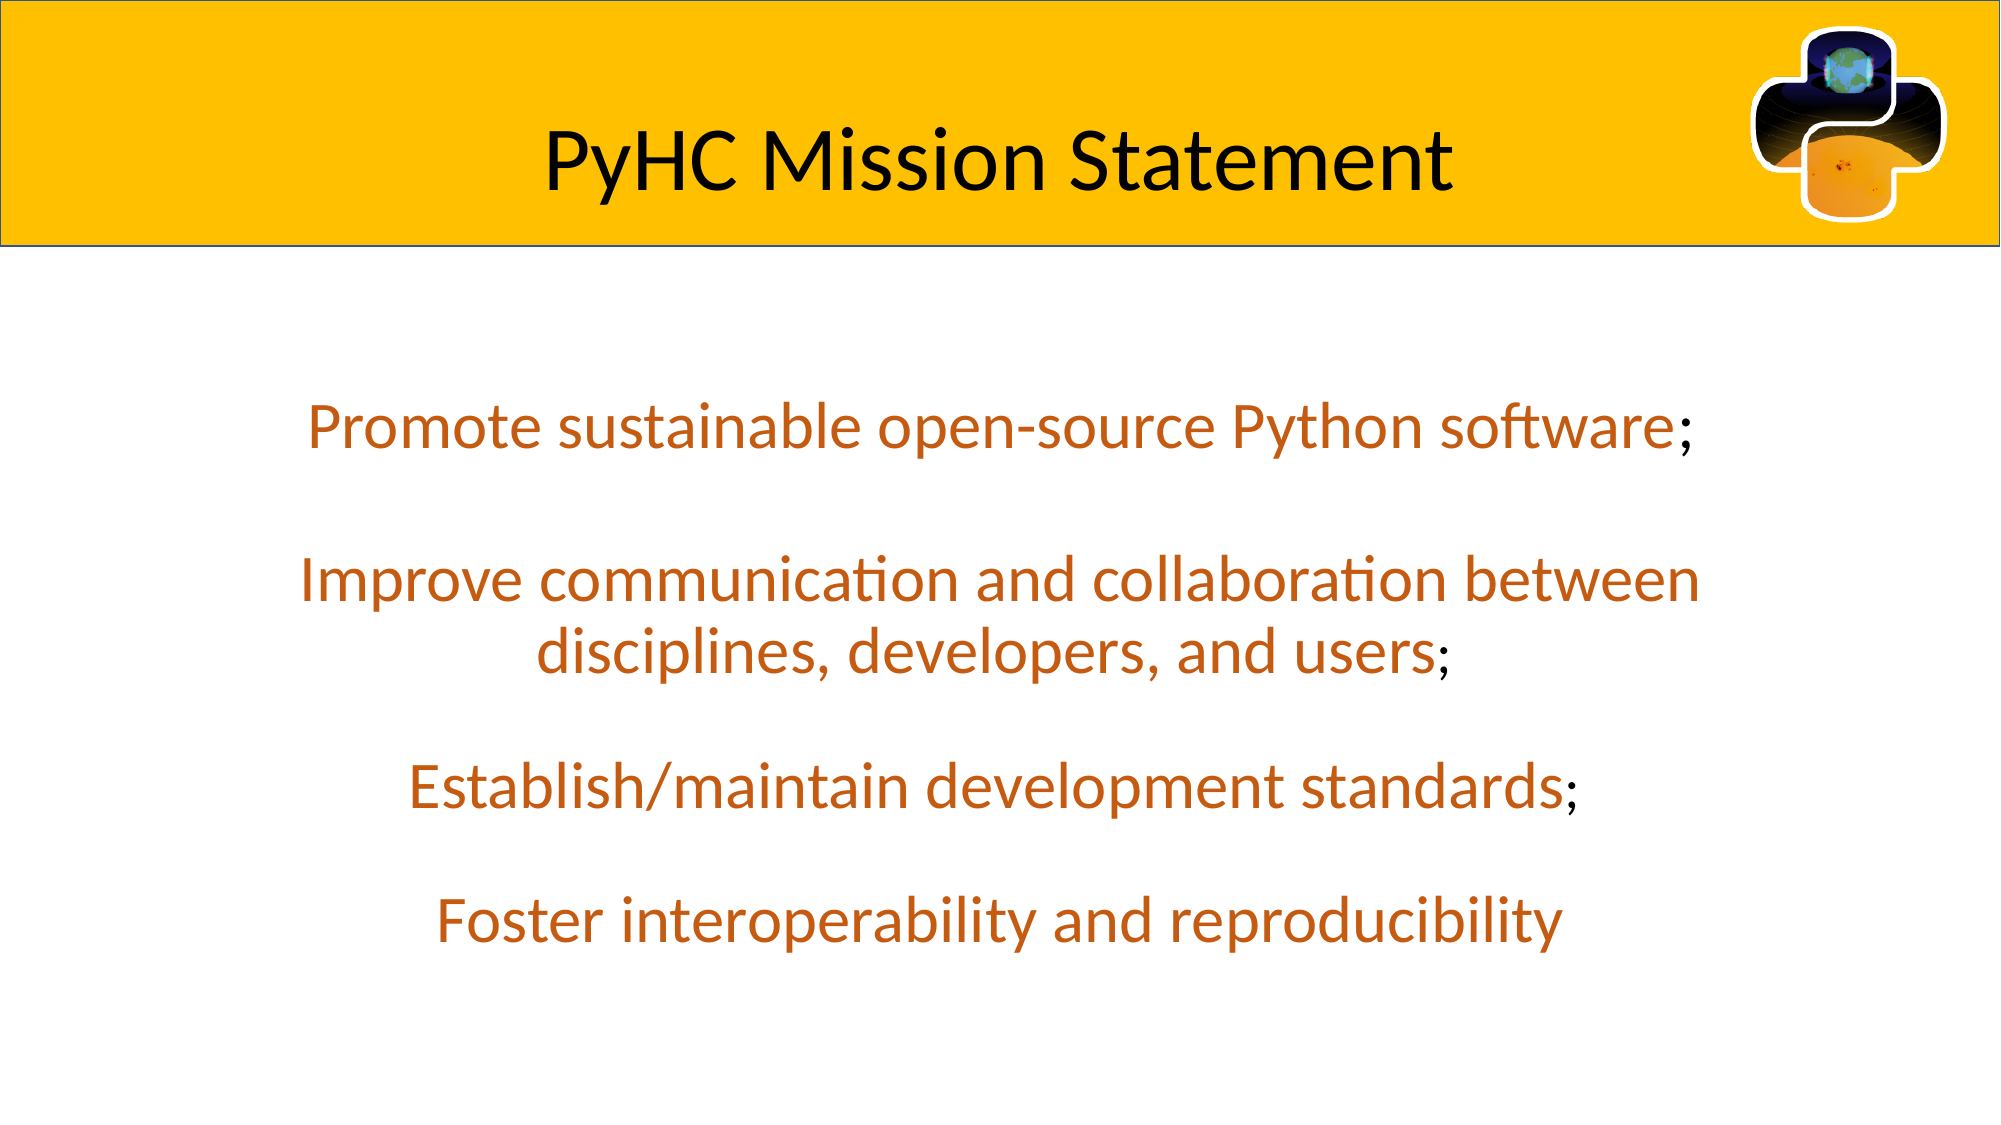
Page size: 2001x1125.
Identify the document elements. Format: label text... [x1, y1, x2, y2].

picture [1733, 11, 1959, 237]
title PyHC Mission Statement [137, 51, 1863, 270]
text_box [0, 0, 2000, 247]
list Promote sustainable open-source Python software; Improve communication and collaboration between disciplines, developers, and users; Establish/maintain development standards; Foster interoperability and reproducibility [137, 308, 1863, 1041]
